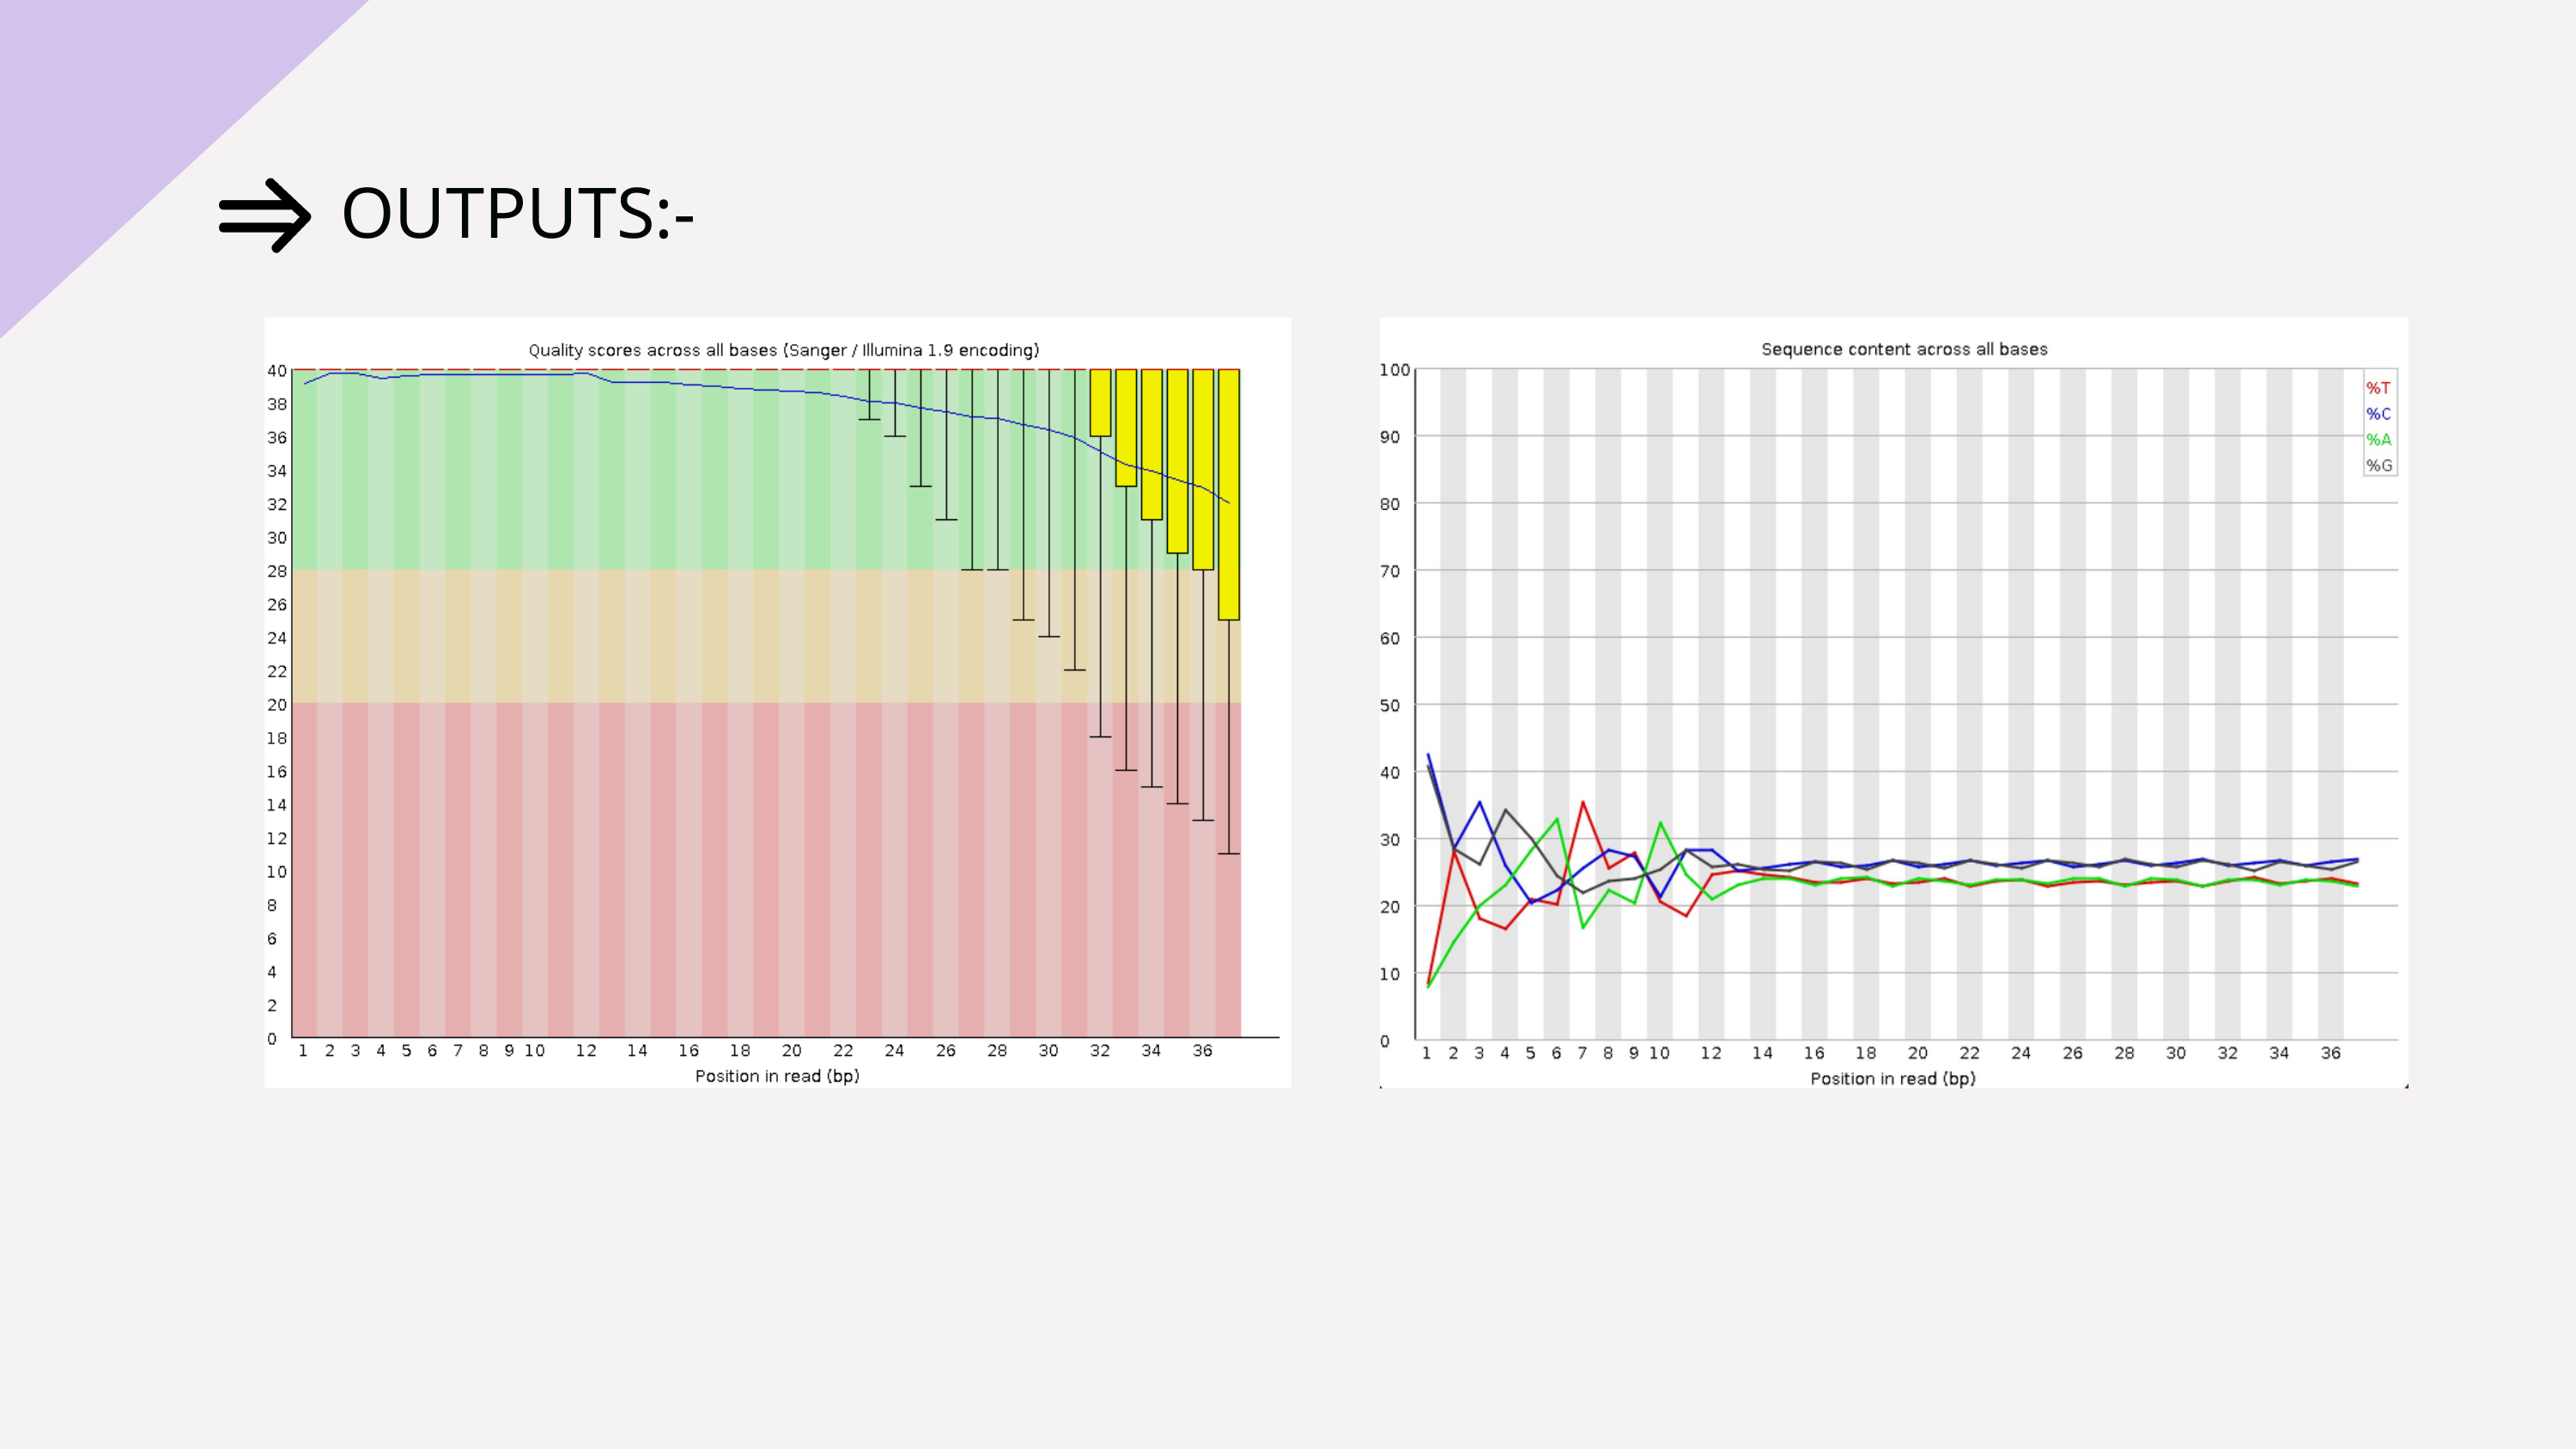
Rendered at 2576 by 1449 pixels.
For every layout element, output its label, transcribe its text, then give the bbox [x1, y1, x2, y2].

picture [217, 175, 312, 256]
picture [264, 318, 1291, 1088]
picture [1380, 318, 2409, 1088]
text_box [0, 0, 368, 365]
text_box OUTPUTS:- [372, 175, 1833, 252]
